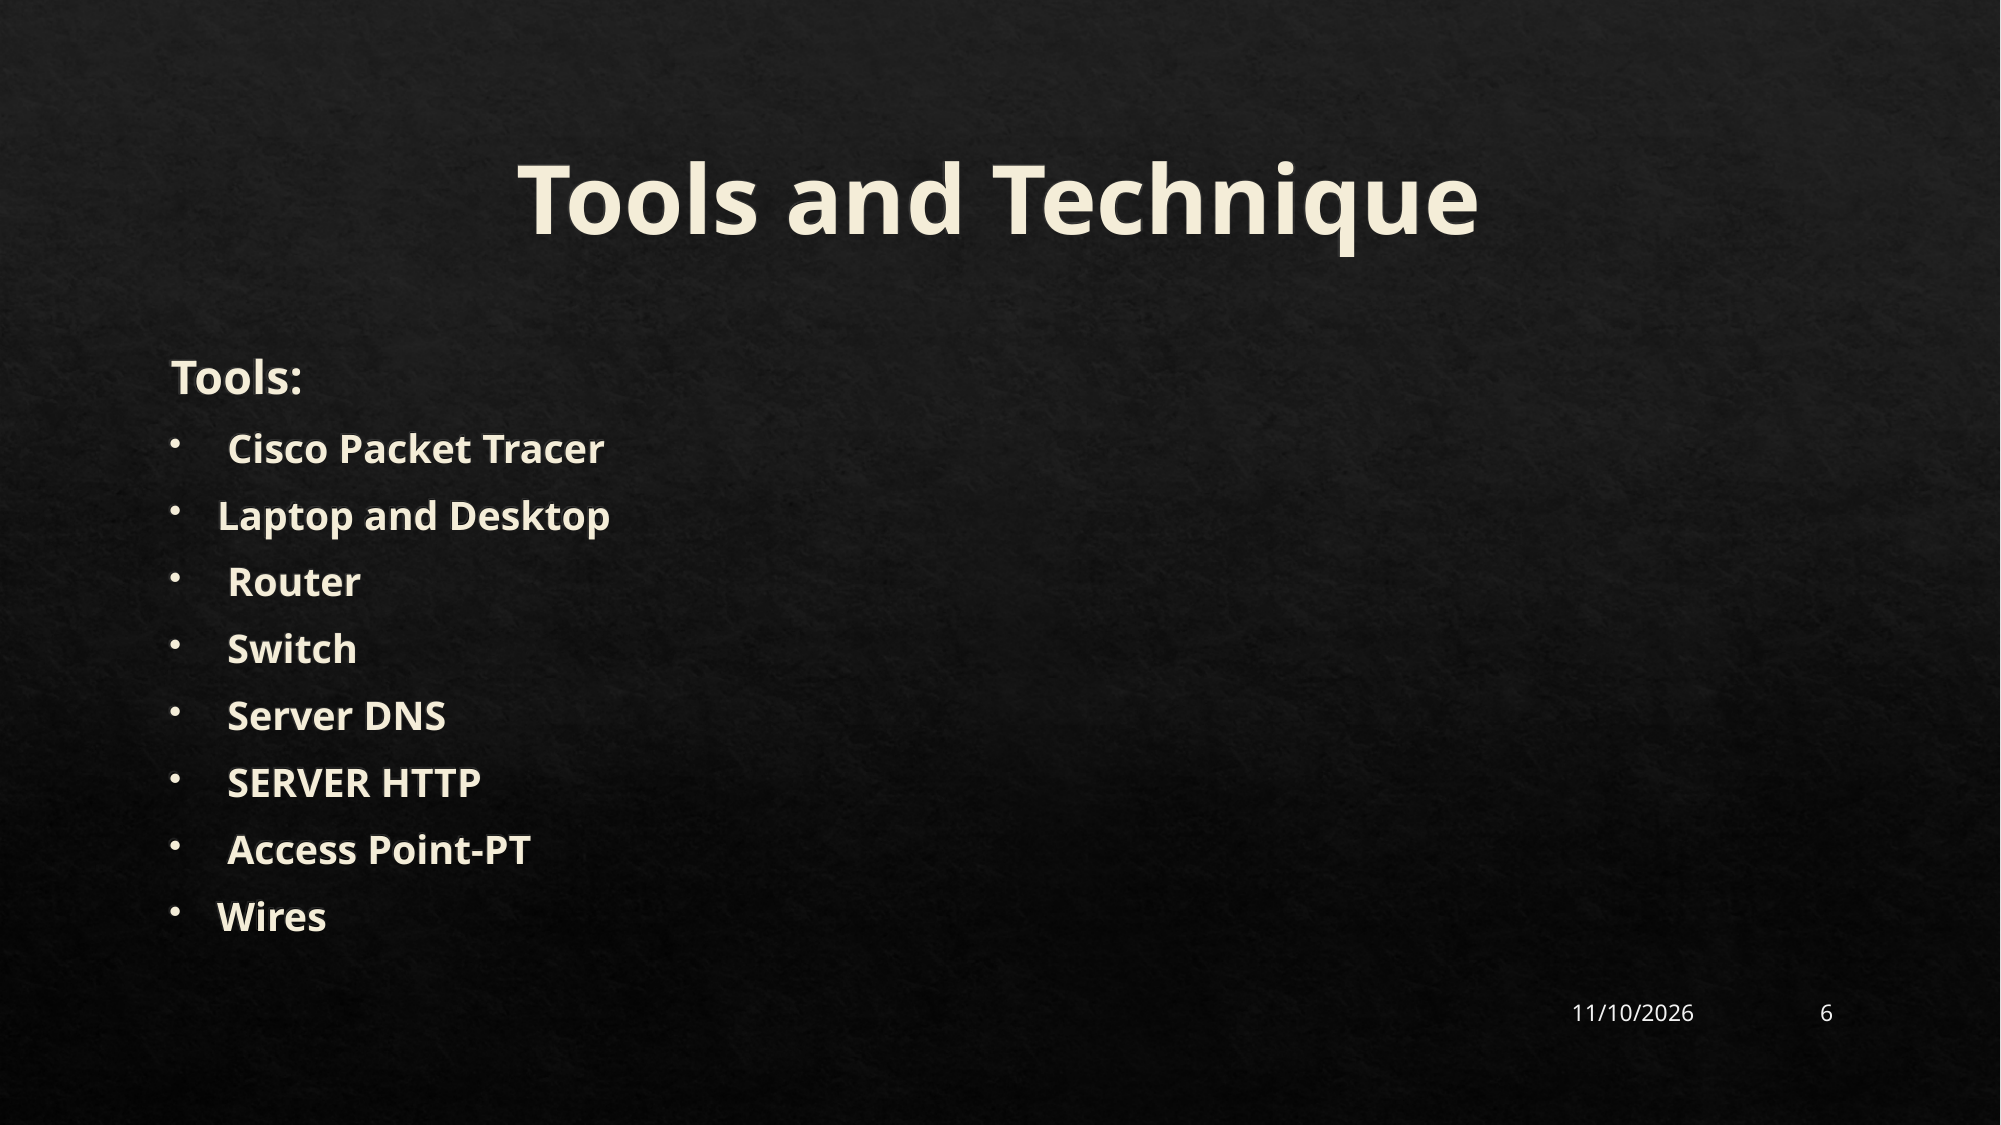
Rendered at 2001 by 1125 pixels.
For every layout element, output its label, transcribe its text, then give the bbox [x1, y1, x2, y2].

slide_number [1259, 984, 1710, 1045]
title Tools and Technique [149, 99, 1849, 307]
list Tools: Cisco Packet Tracer Laptop and Desktop Router Switch Server DNS SERVER HTTP Access Point-PT Wires [149, 340, 1849, 950]
picture [0, 0, 2001, 1125]
slide_number 6 [1724, 984, 1849, 1045]
